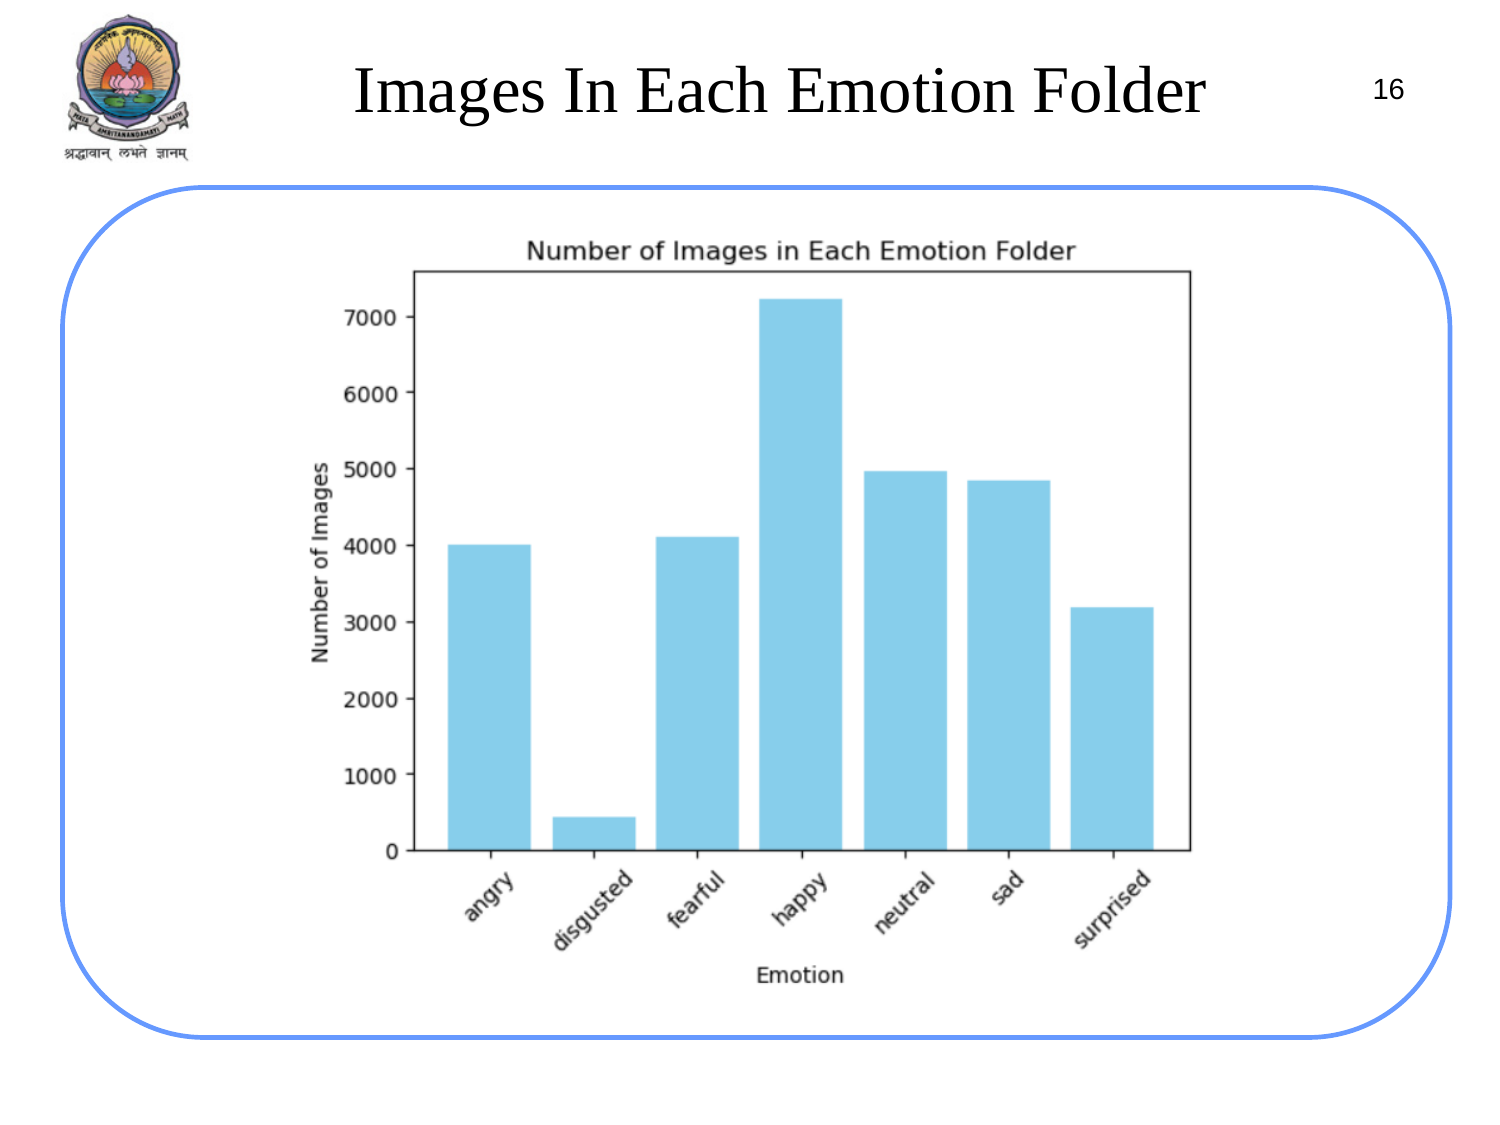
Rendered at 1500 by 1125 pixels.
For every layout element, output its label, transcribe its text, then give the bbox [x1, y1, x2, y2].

picture [62, 12, 193, 163]
picture [300, 227, 1200, 993]
title Images In Each Emotion Folder [218, 19, 1344, 153]
slide_number 16 [1362, 62, 1413, 110]
